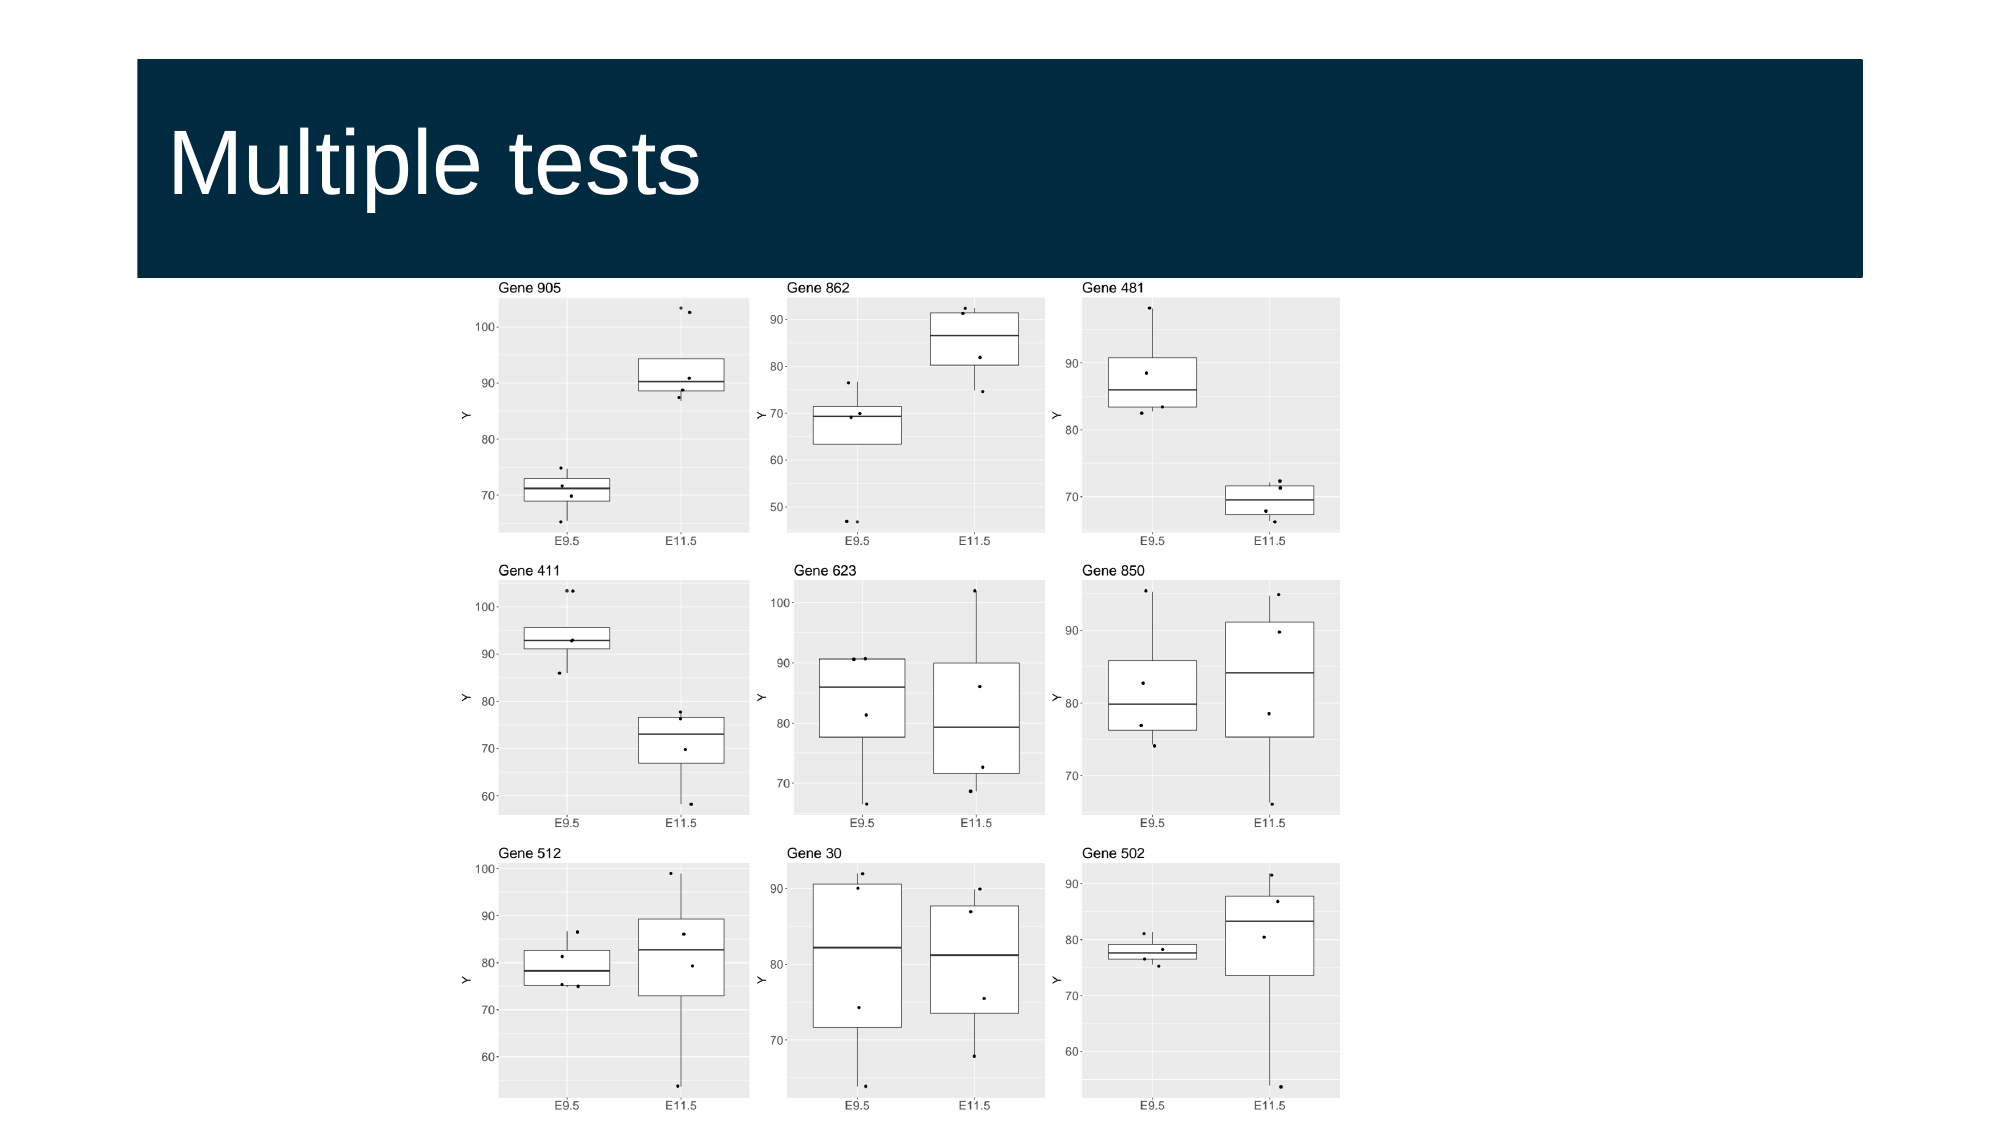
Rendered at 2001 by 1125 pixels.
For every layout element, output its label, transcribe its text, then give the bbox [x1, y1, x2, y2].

picture [137, 279, 1662, 1125]
title Multiple tests [137, 59, 1863, 278]
